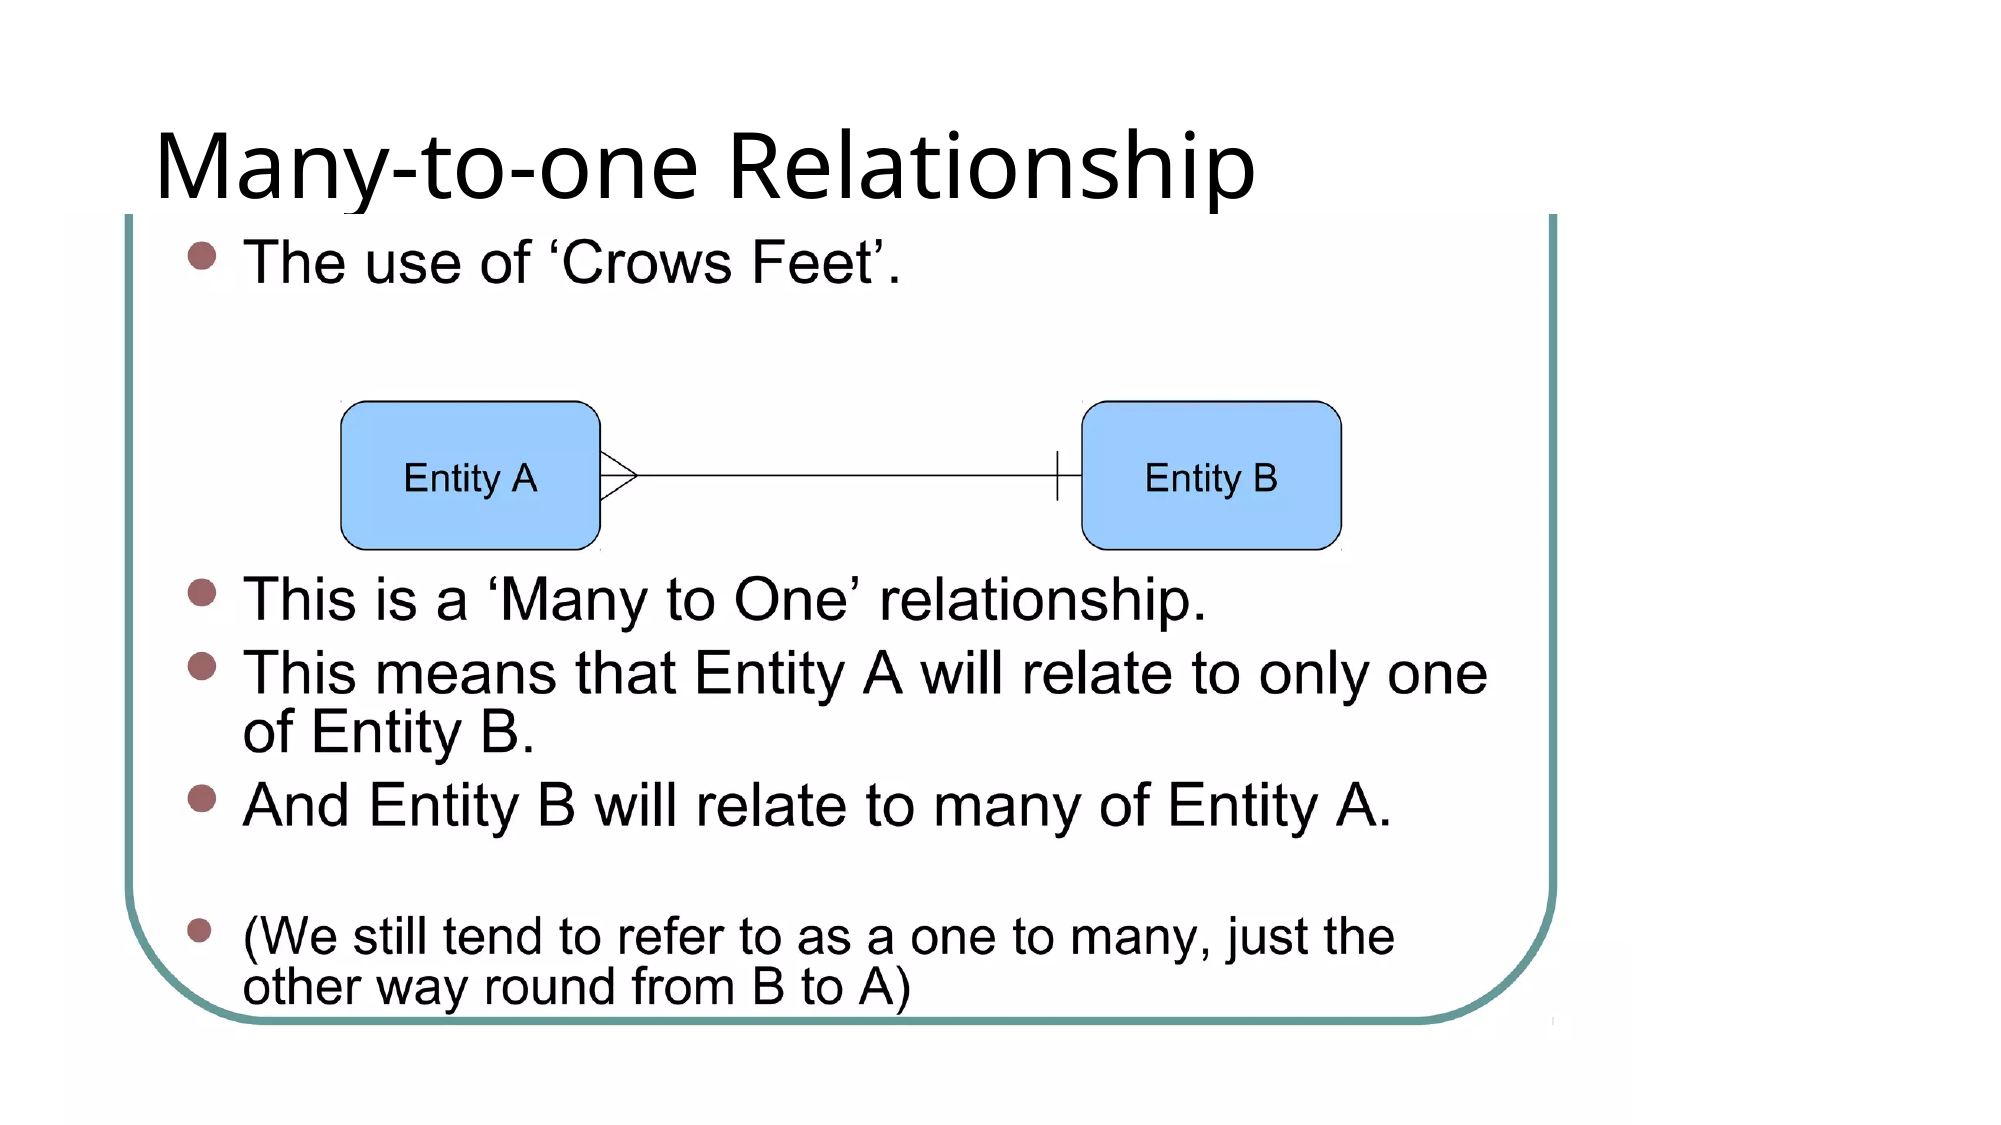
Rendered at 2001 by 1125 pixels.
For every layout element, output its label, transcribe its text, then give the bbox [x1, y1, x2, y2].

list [63, 214, 1631, 1125]
title Many-to-one Relationship [137, 59, 1863, 278]
